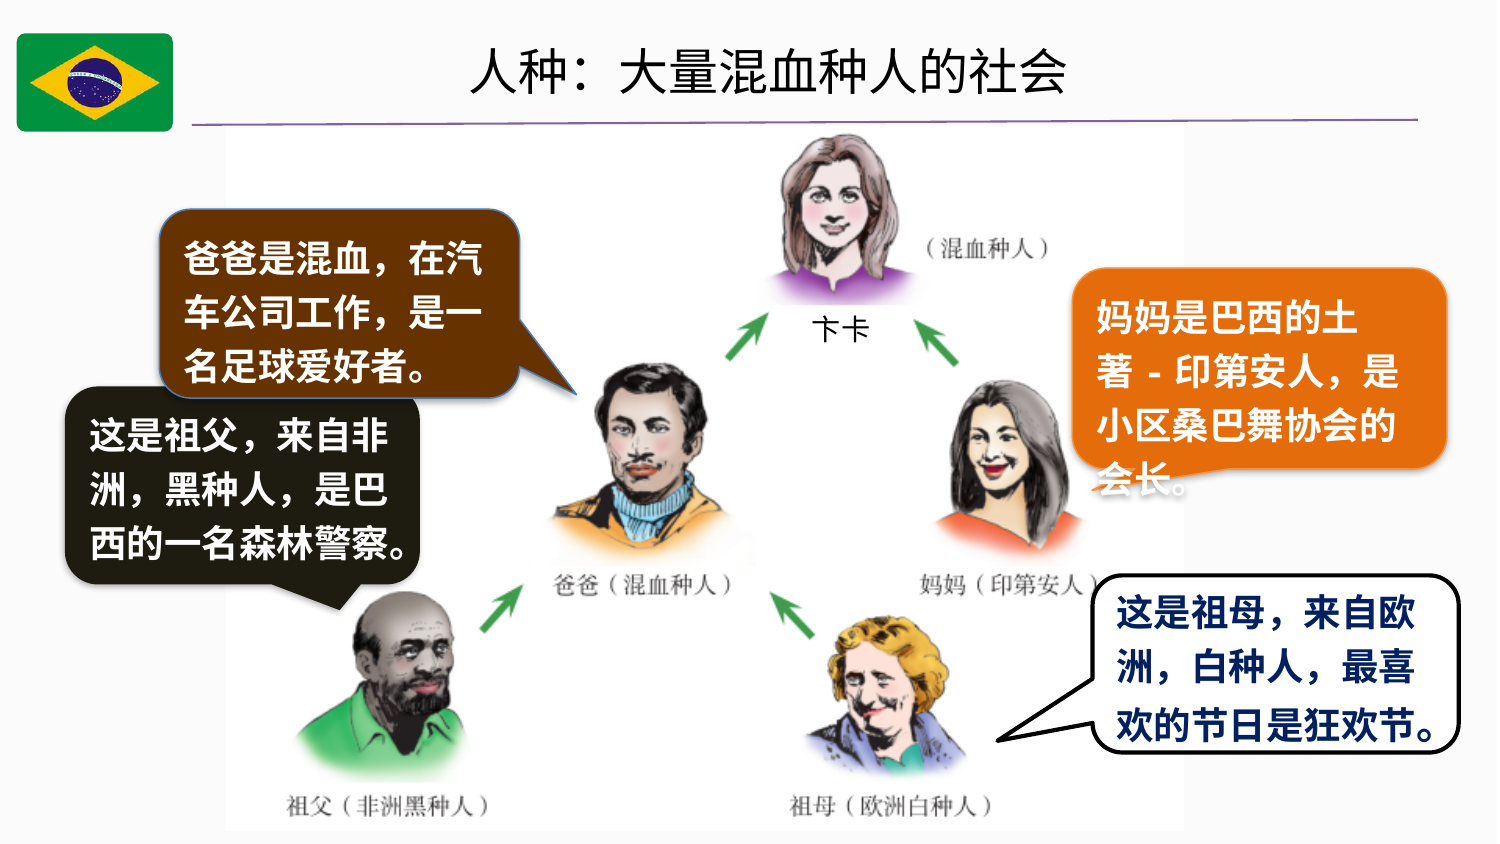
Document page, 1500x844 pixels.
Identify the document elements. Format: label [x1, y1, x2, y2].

picture [225, 126, 1185, 831]
text_box [191, 119, 1419, 125]
text_box [0, 0, 1497, 844]
